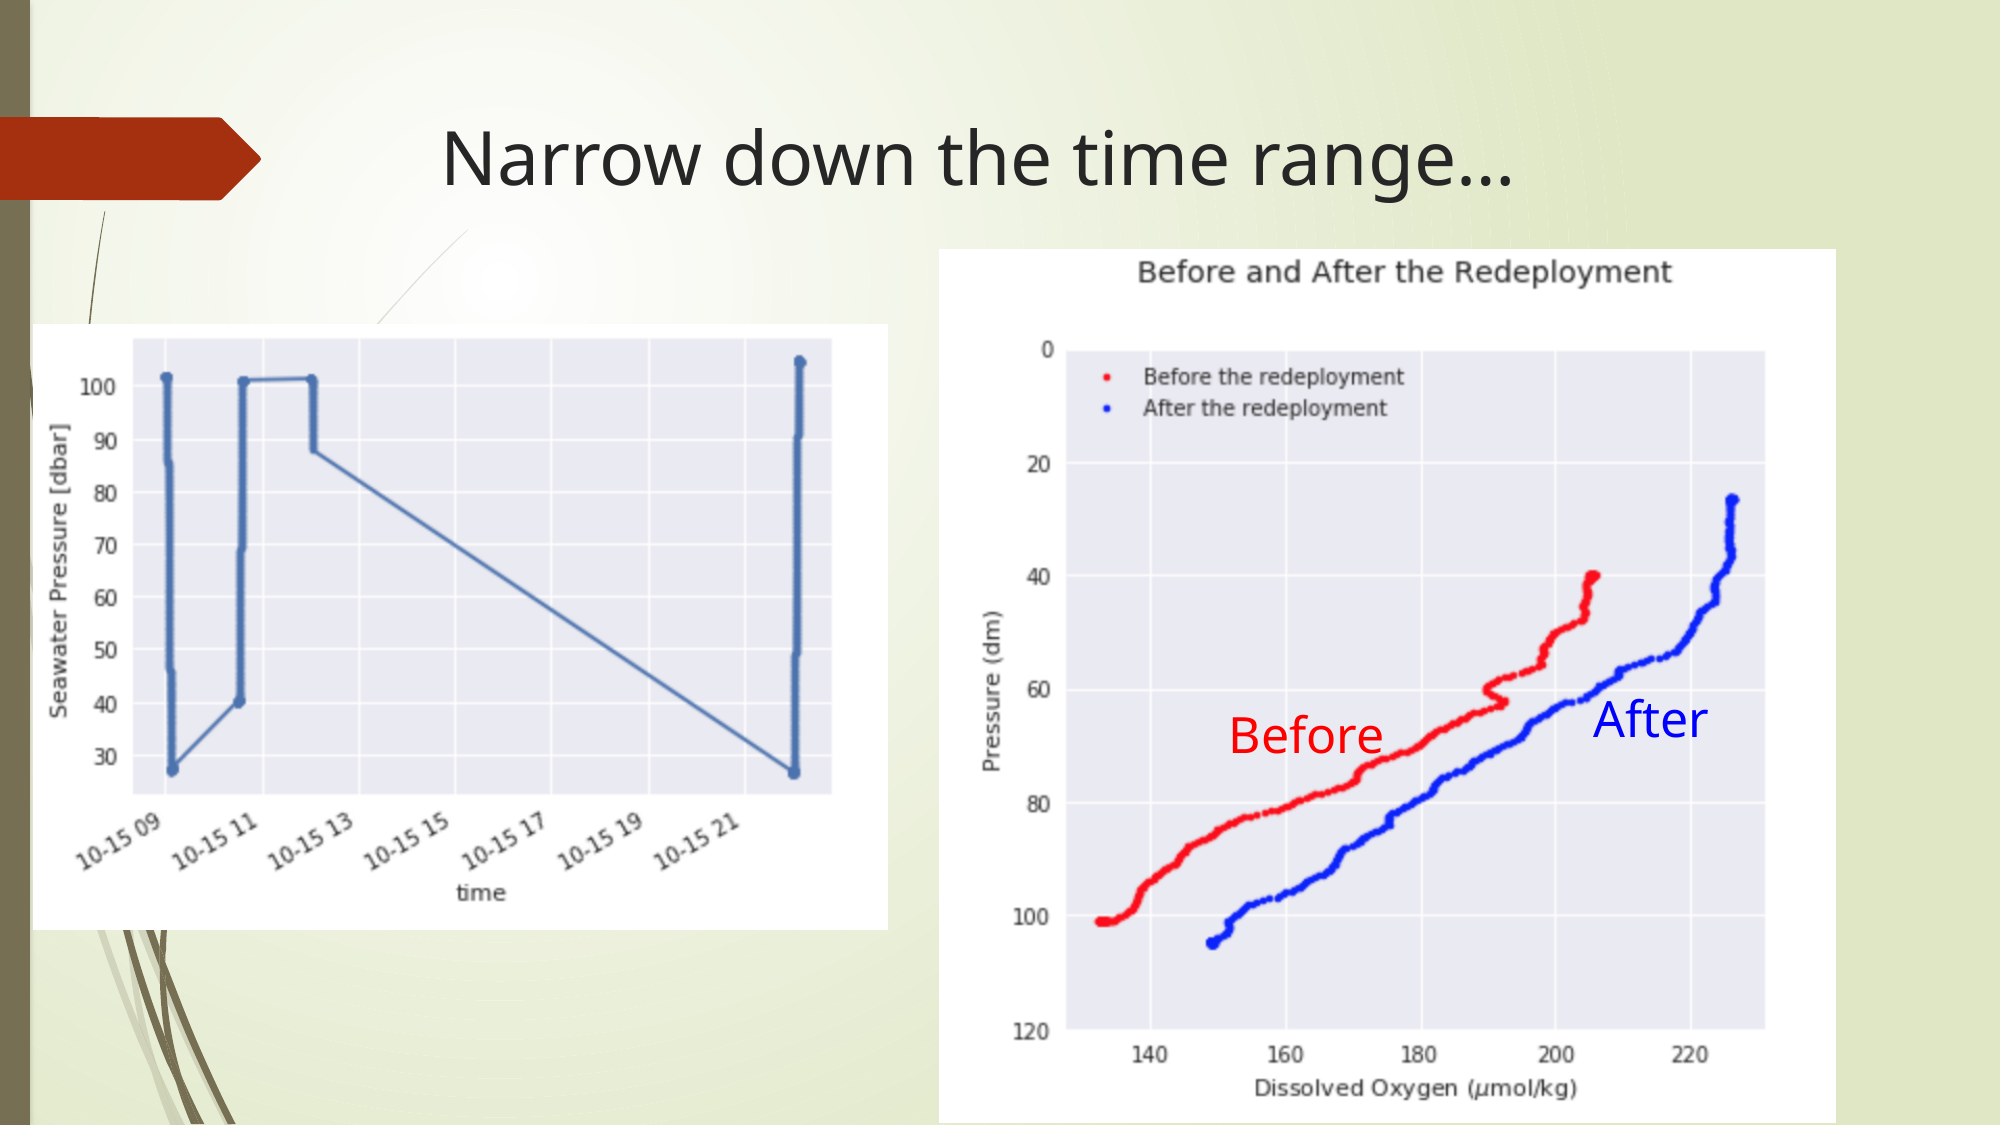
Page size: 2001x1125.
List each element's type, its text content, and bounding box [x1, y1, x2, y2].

picture [939, 249, 1836, 1124]
title Narrow down the time range… [425, 102, 1888, 313]
picture [32, 324, 888, 930]
